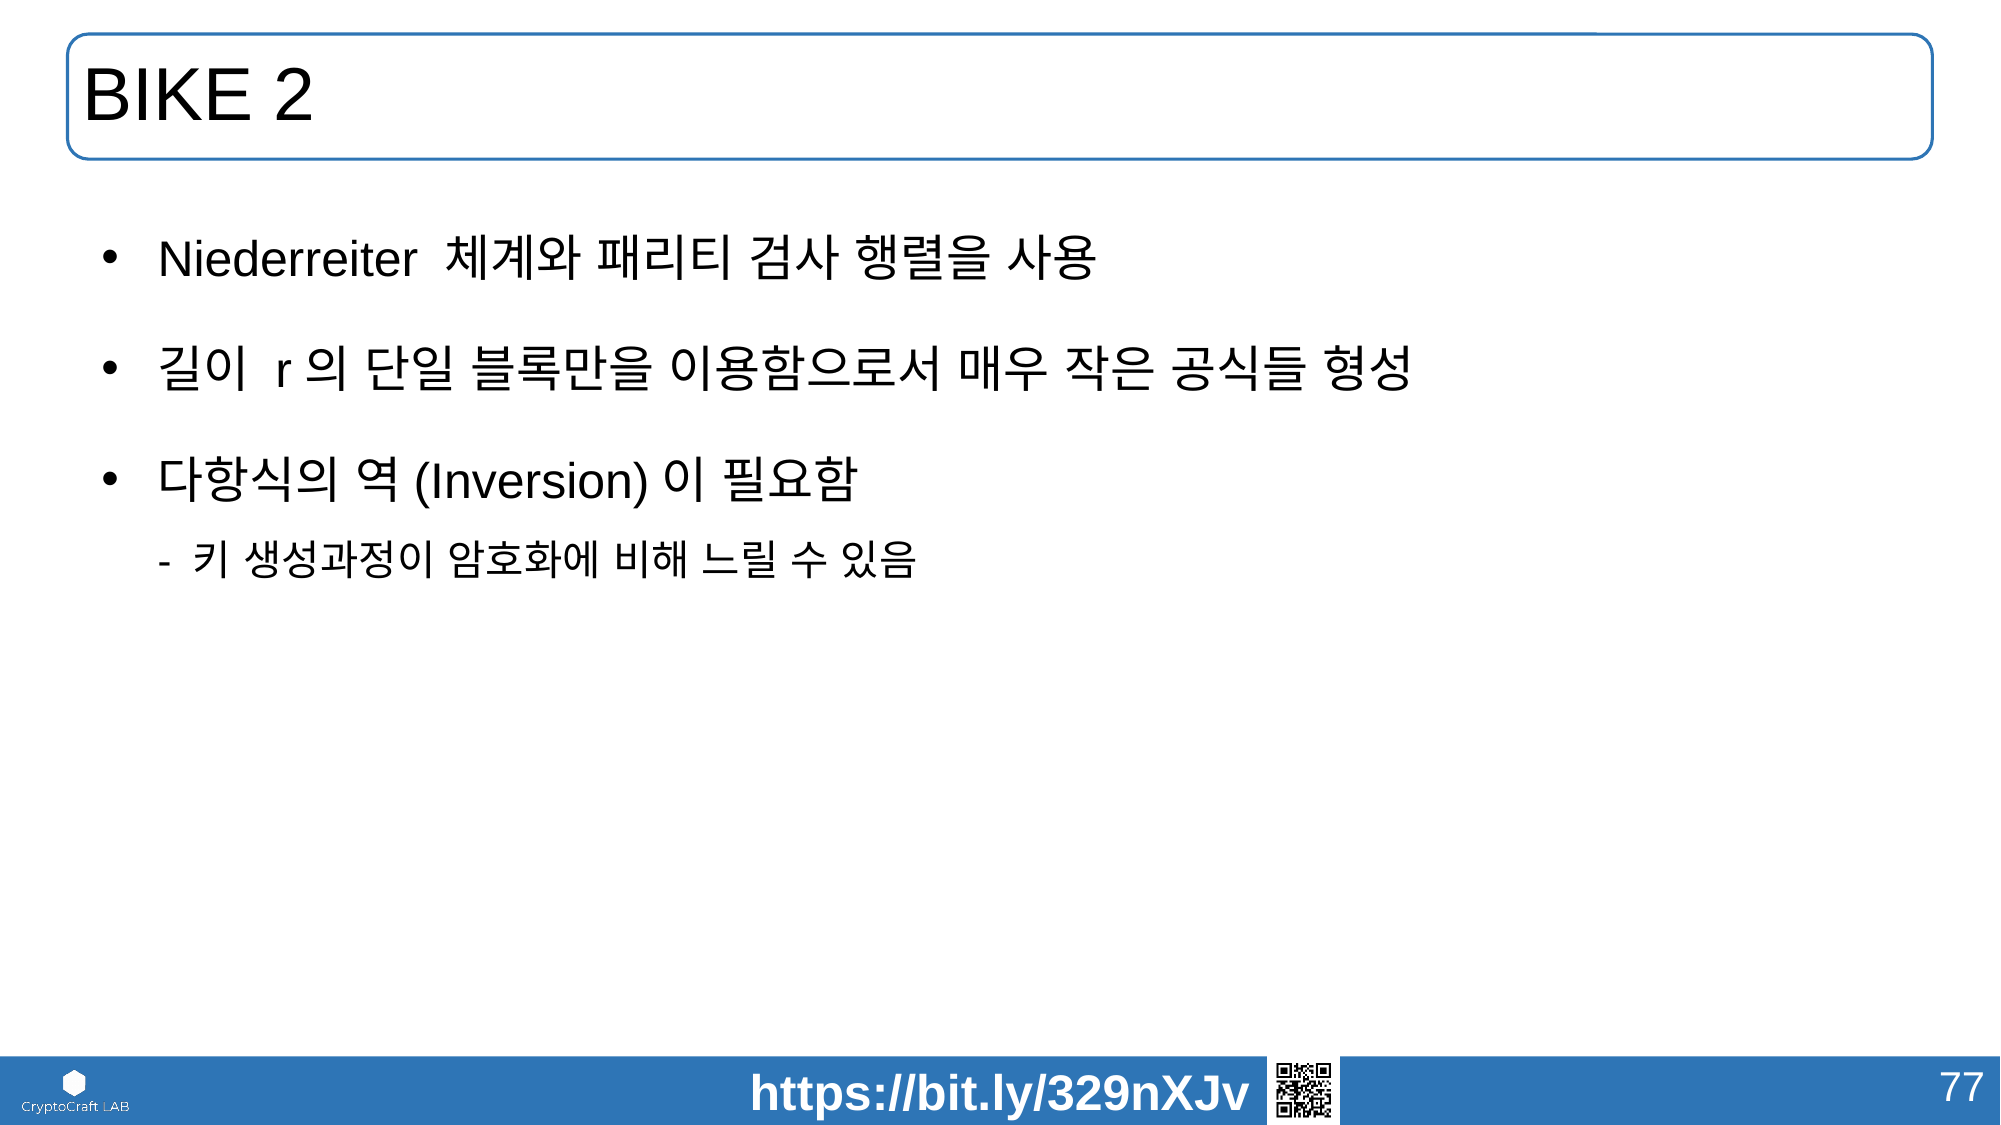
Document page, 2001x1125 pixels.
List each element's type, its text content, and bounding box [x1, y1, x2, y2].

picture [13, 1061, 138, 1123]
picture [1267, 1054, 1340, 1125]
title BIKE 2 [67, 34, 1933, 160]
list Niederreiter 체계와 패리티 검사 행렬을 사용 길이 r의 단일 블록만을 이용함으로서 매우 작은 공식들 형성 다항식의 역(Inversion)이 필요함 - 키 생성과정이 암호화에 비해 느릴 수 있음 [67, 189, 1963, 1019]
